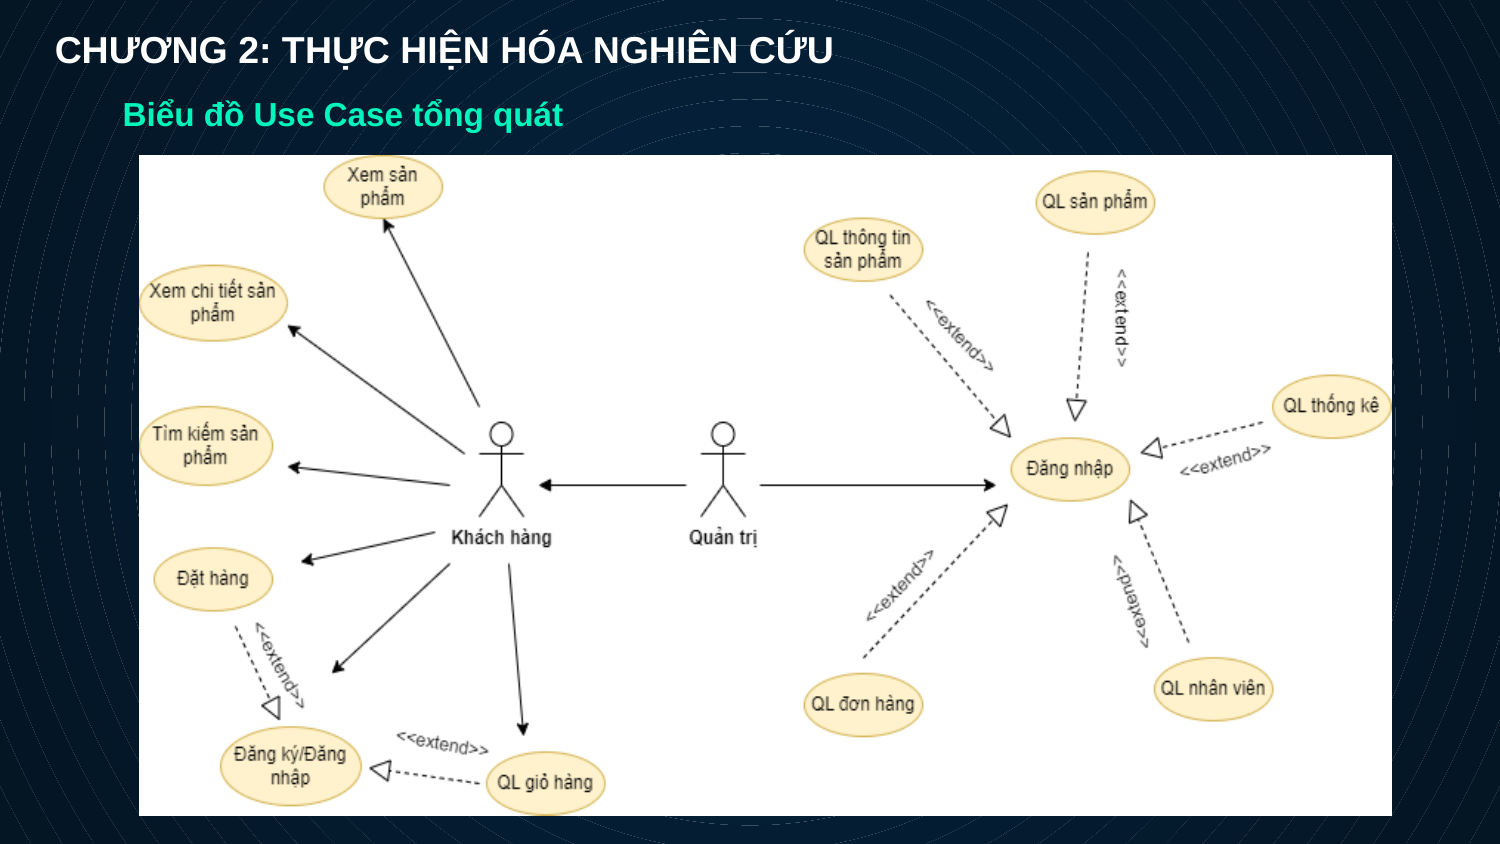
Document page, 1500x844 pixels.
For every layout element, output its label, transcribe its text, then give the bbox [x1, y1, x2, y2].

picture [139, 155, 1392, 817]
text_box Biểu đồ Use Case tổng quát [107, 85, 579, 140]
text_box CHƯƠNG 2: THỰC HIỆN HÓA NGHIÊN CỨU [40, 18, 850, 78]
